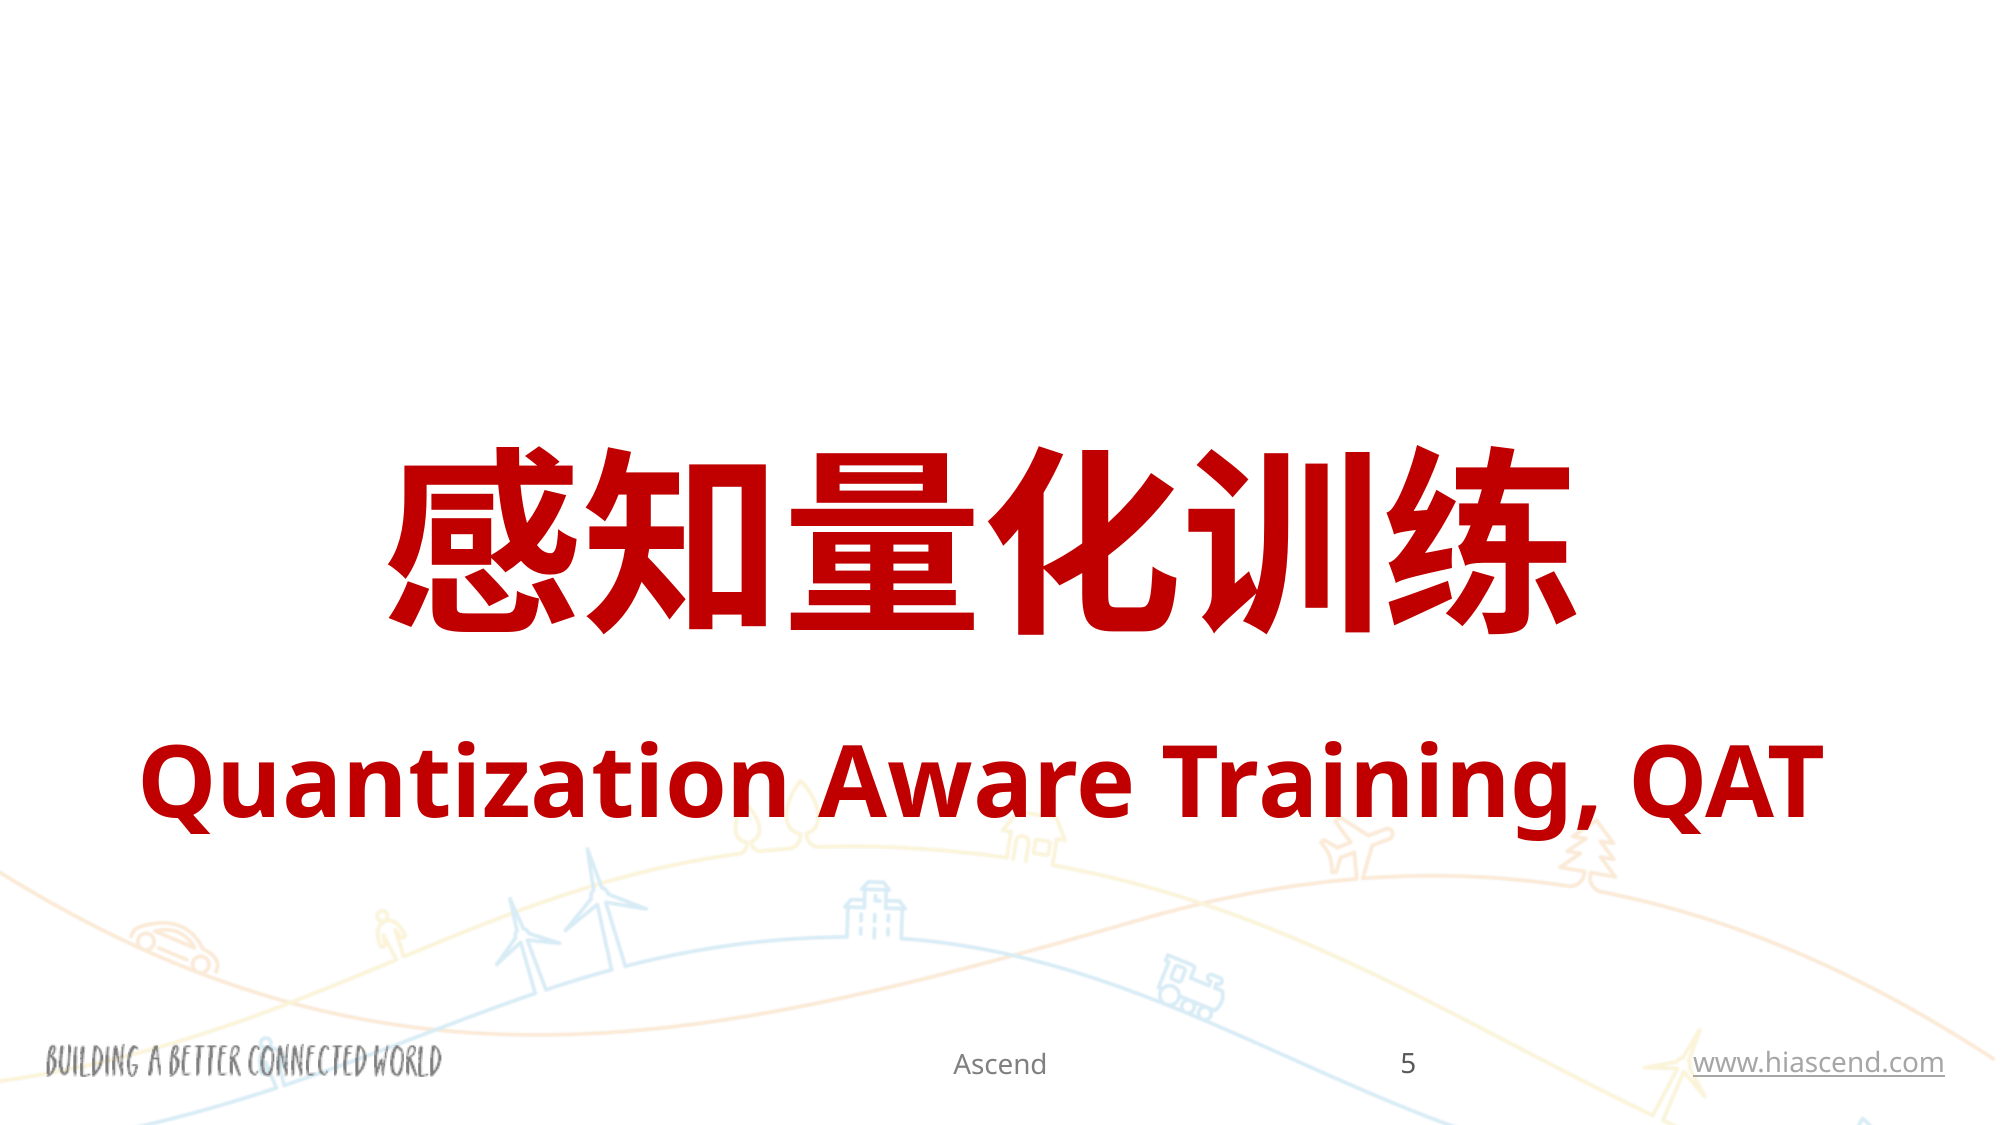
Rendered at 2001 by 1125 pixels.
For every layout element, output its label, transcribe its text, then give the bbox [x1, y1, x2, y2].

picture [23, 1023, 468, 1105]
list 感知量化训练 Quantization Aware Training, QAT [102, 149, 1863, 986]
